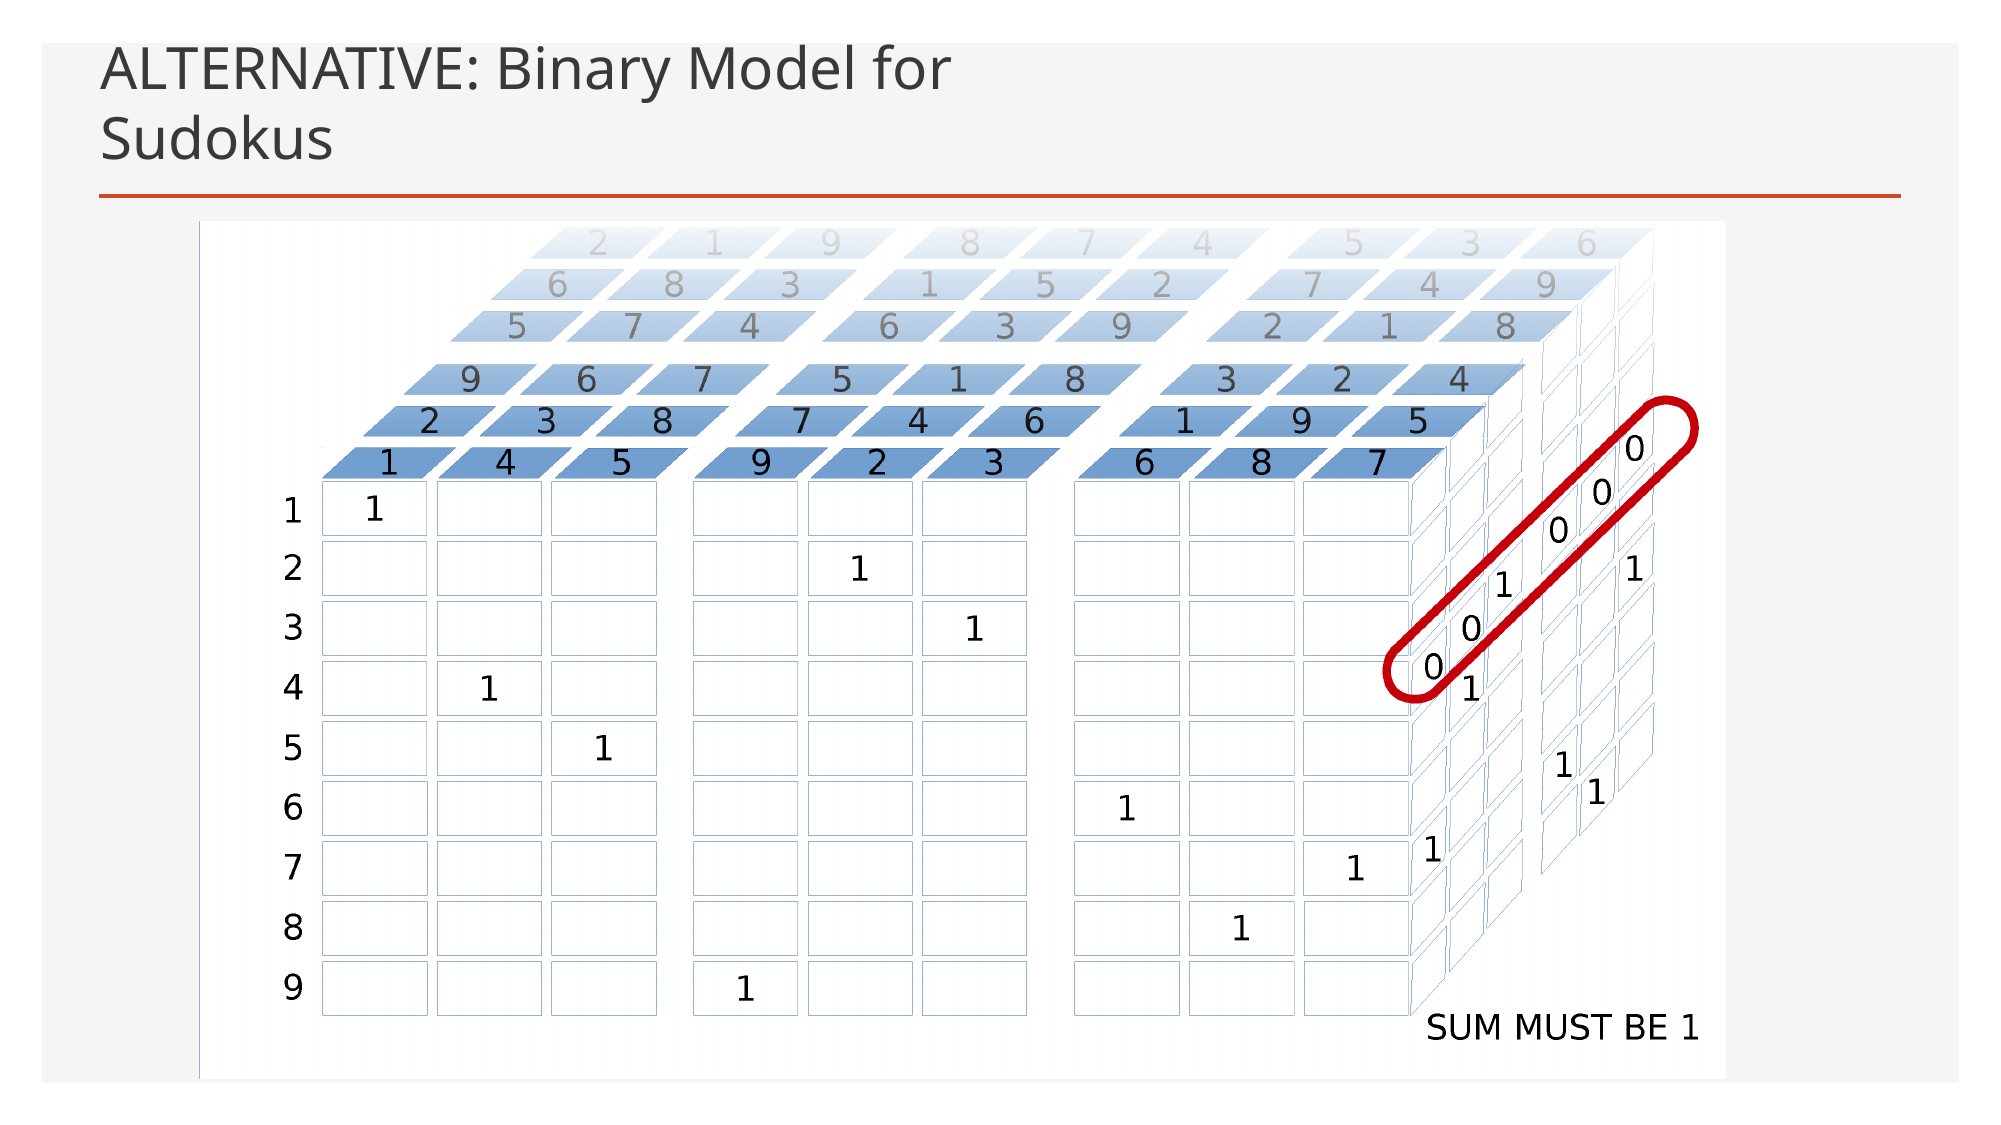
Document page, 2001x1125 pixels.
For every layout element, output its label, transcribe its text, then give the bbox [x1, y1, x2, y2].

picture [199, 221, 1726, 1079]
title ALTERNATIVE: Binary Model for Sudokus [85, 73, 1214, 179]
